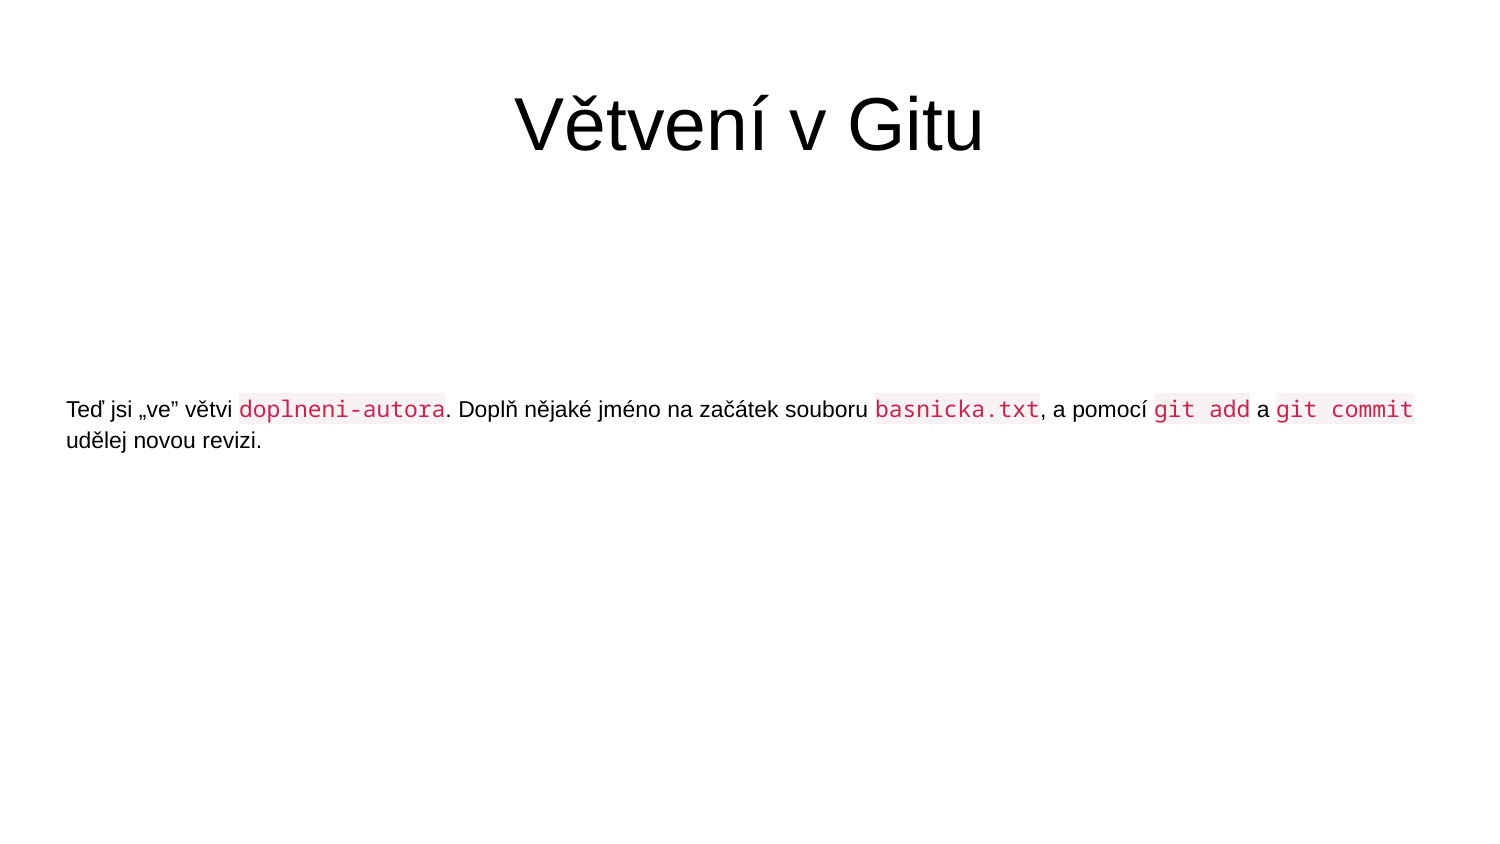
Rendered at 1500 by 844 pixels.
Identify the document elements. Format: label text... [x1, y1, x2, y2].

title Větvení v Gitu [51, 72, 1449, 167]
title Teď jsi „ve” větvi doplneni-autora. Doplň nějaké jméno na začátek souboru basnicka.txt, a pomocí git add a git commit udělej novou revizi. [51, 352, 1449, 491]
